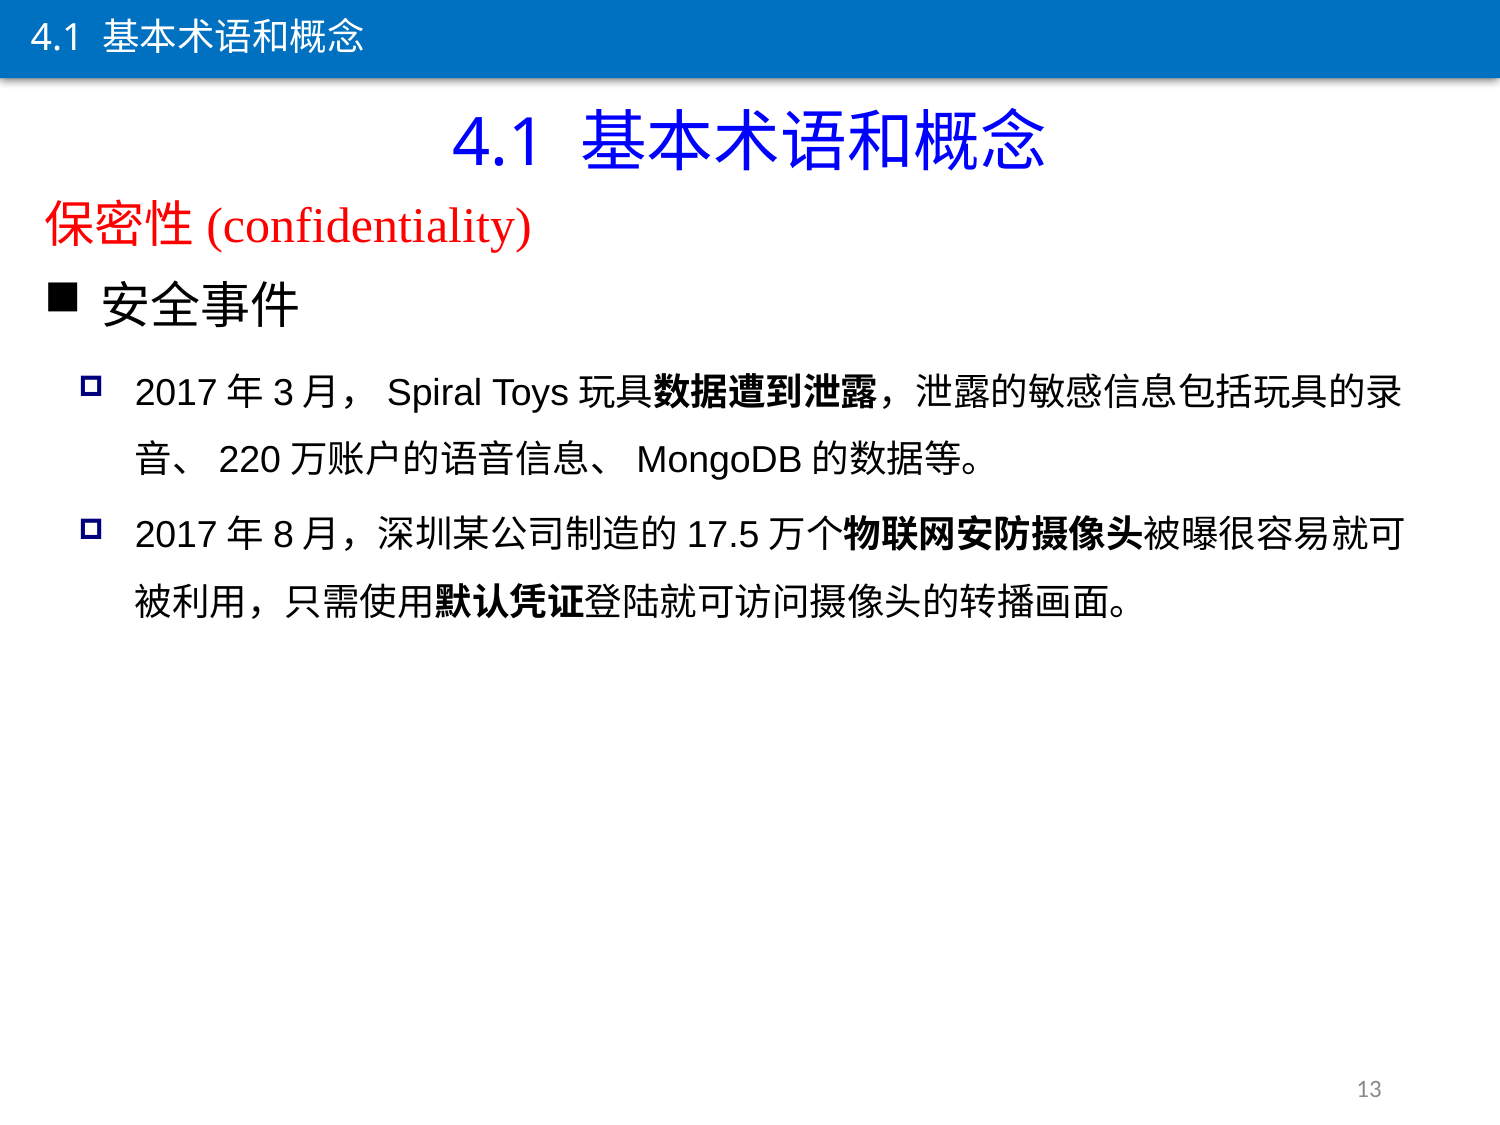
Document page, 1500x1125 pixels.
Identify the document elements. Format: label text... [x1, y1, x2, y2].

text_box 4.1 基本术语和概念 [0, 91, 1500, 187]
text_box 4.1 基本术语和概念 [15, 5, 380, 66]
text_box [0, 0, 1500, 79]
text_box 保密性(confidentiality) 安全事件 [29, 172, 1459, 342]
slide_number 13 [1059, 1057, 1397, 1118]
text_box 2017年3月，Spiral Toys玩具数据遭到泄露，泄露的敏感信息包括玩具的录音、220万账户的语音信息、MongoDB的数据等。 2017年8月，深圳某公司制造的17.5万个物联网安防摄像头被曝很容易就可被利用，只需使用默认凭证登陆就可访问摄像头的转播画面。 [63, 337, 1437, 748]
